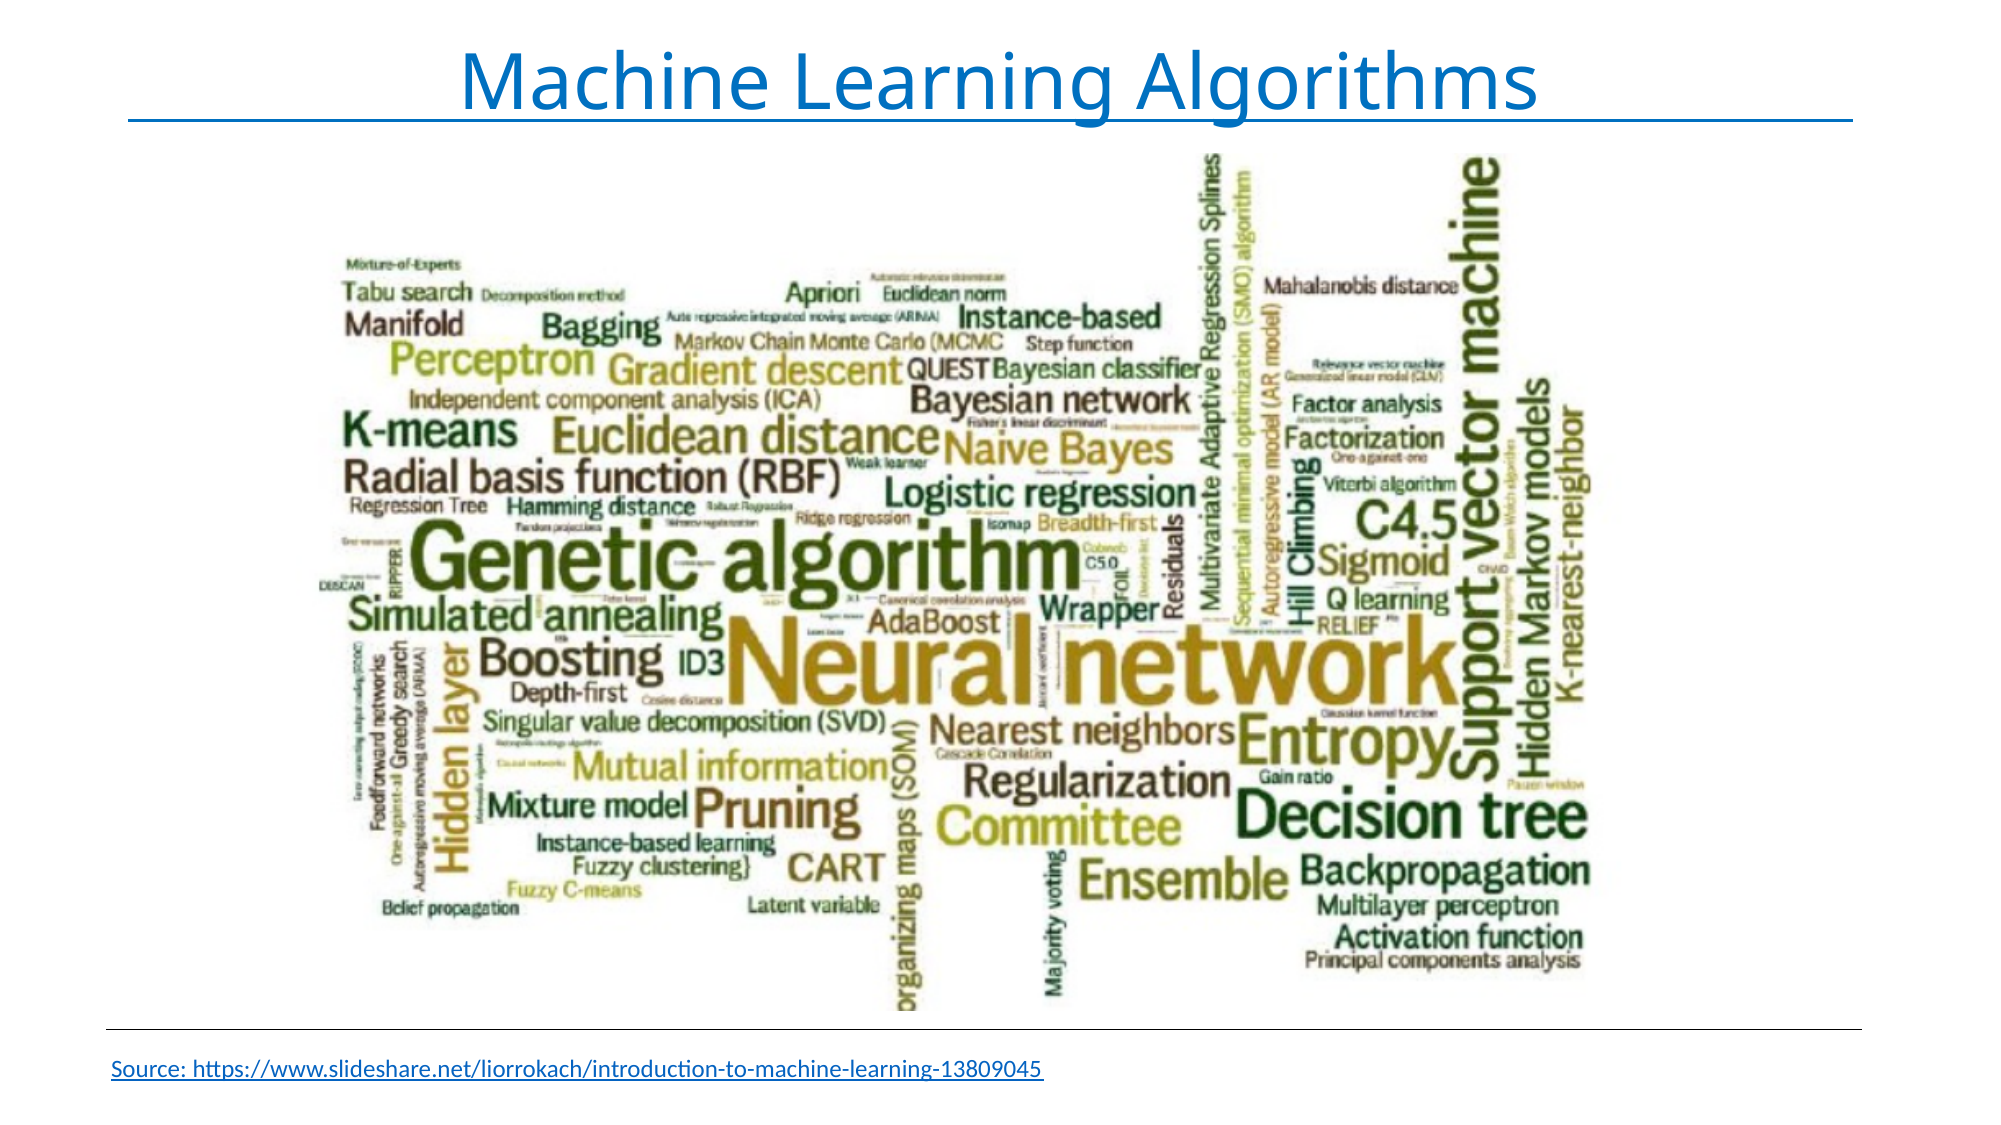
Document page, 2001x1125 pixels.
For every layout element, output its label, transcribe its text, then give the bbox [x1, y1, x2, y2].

text_box Source: https://www.slideshare.net/liorrokach/introduction-to-machine-learning-13809045 [96, 1044, 1573, 1090]
title Machine Learning Algorithms [137, 34, 1863, 135]
picture [295, 153, 1643, 1011]
